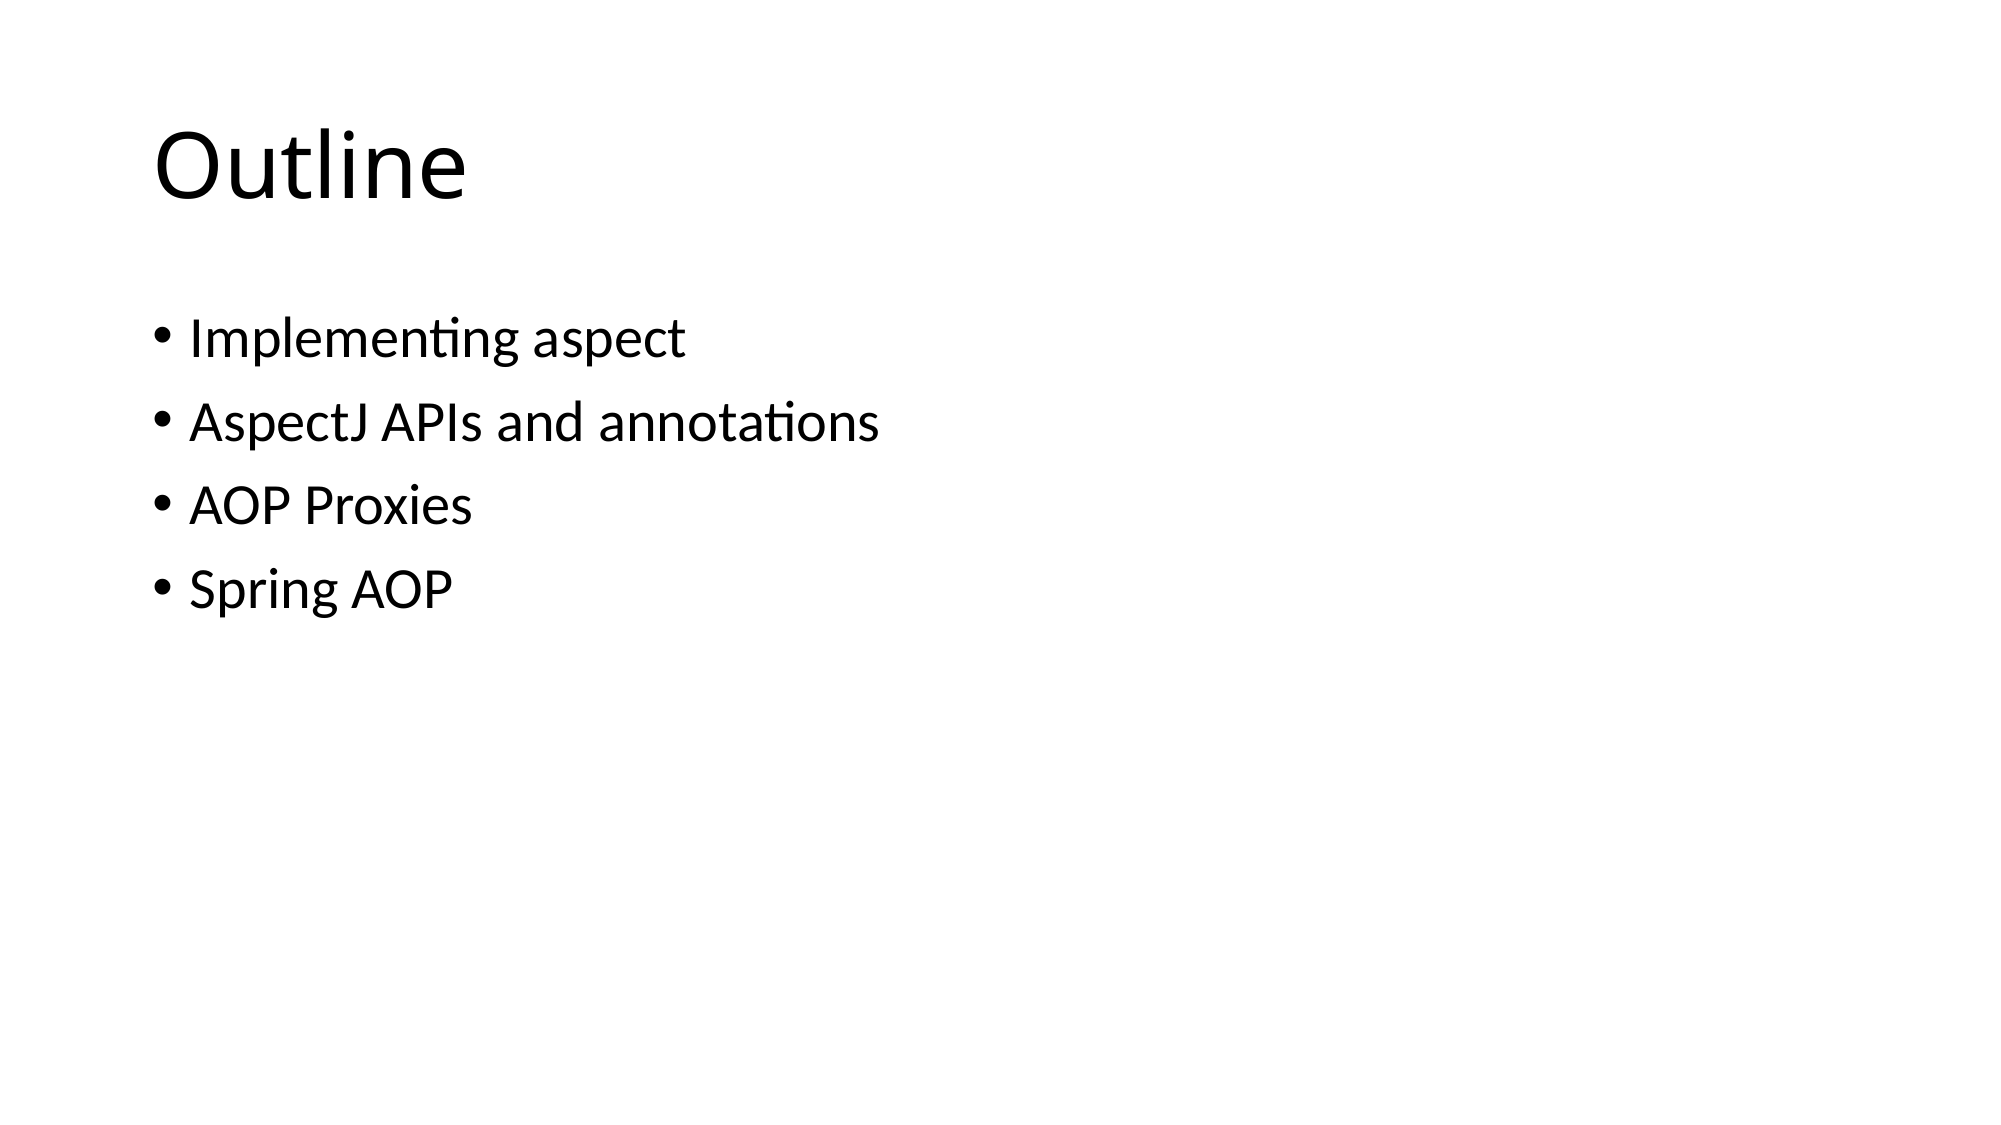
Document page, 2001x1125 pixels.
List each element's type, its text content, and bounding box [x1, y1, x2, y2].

list Implementing aspect AspectJ APIs and annotations AOP Proxies Spring AOP [137, 299, 1863, 1014]
title Outline [137, 59, 1863, 278]
